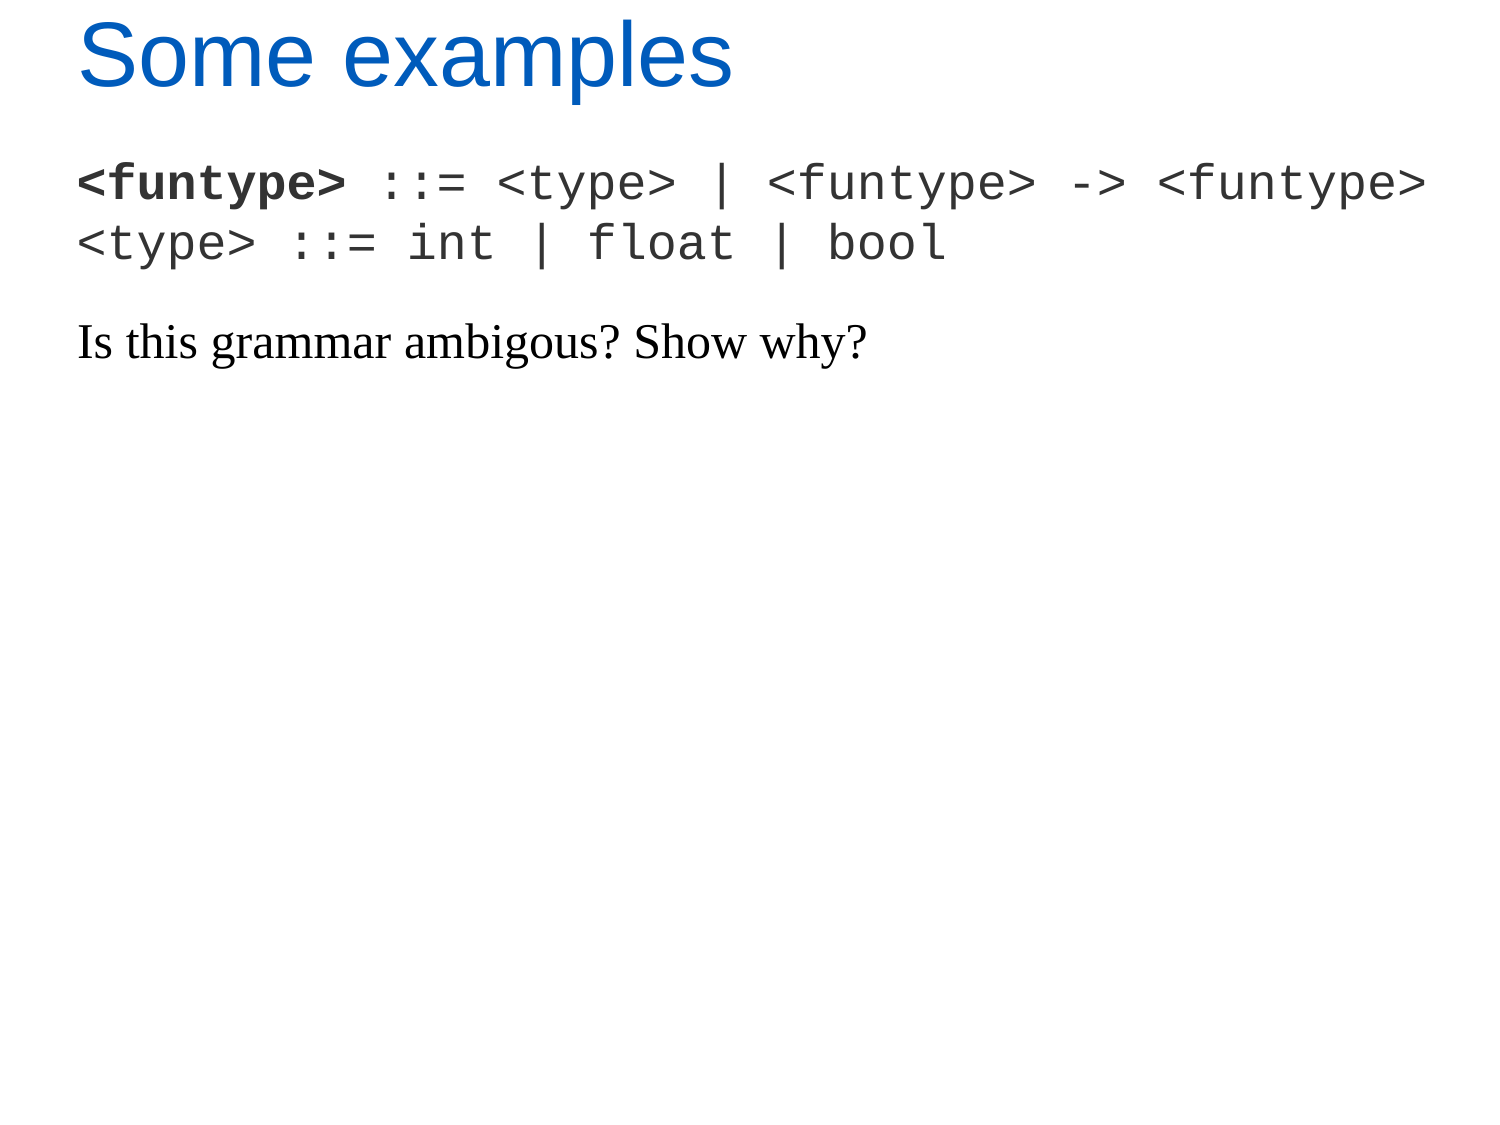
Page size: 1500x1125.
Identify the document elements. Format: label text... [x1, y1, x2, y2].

text_box Is this grammar ambigous? Show why? [62, 338, 1335, 377]
title Some examples [62, 0, 1357, 142]
text_box <funtype> ::= <type> | <funtype> -> <funtype> <type> ::= int | float | bool [0, 142, 1462, 338]
